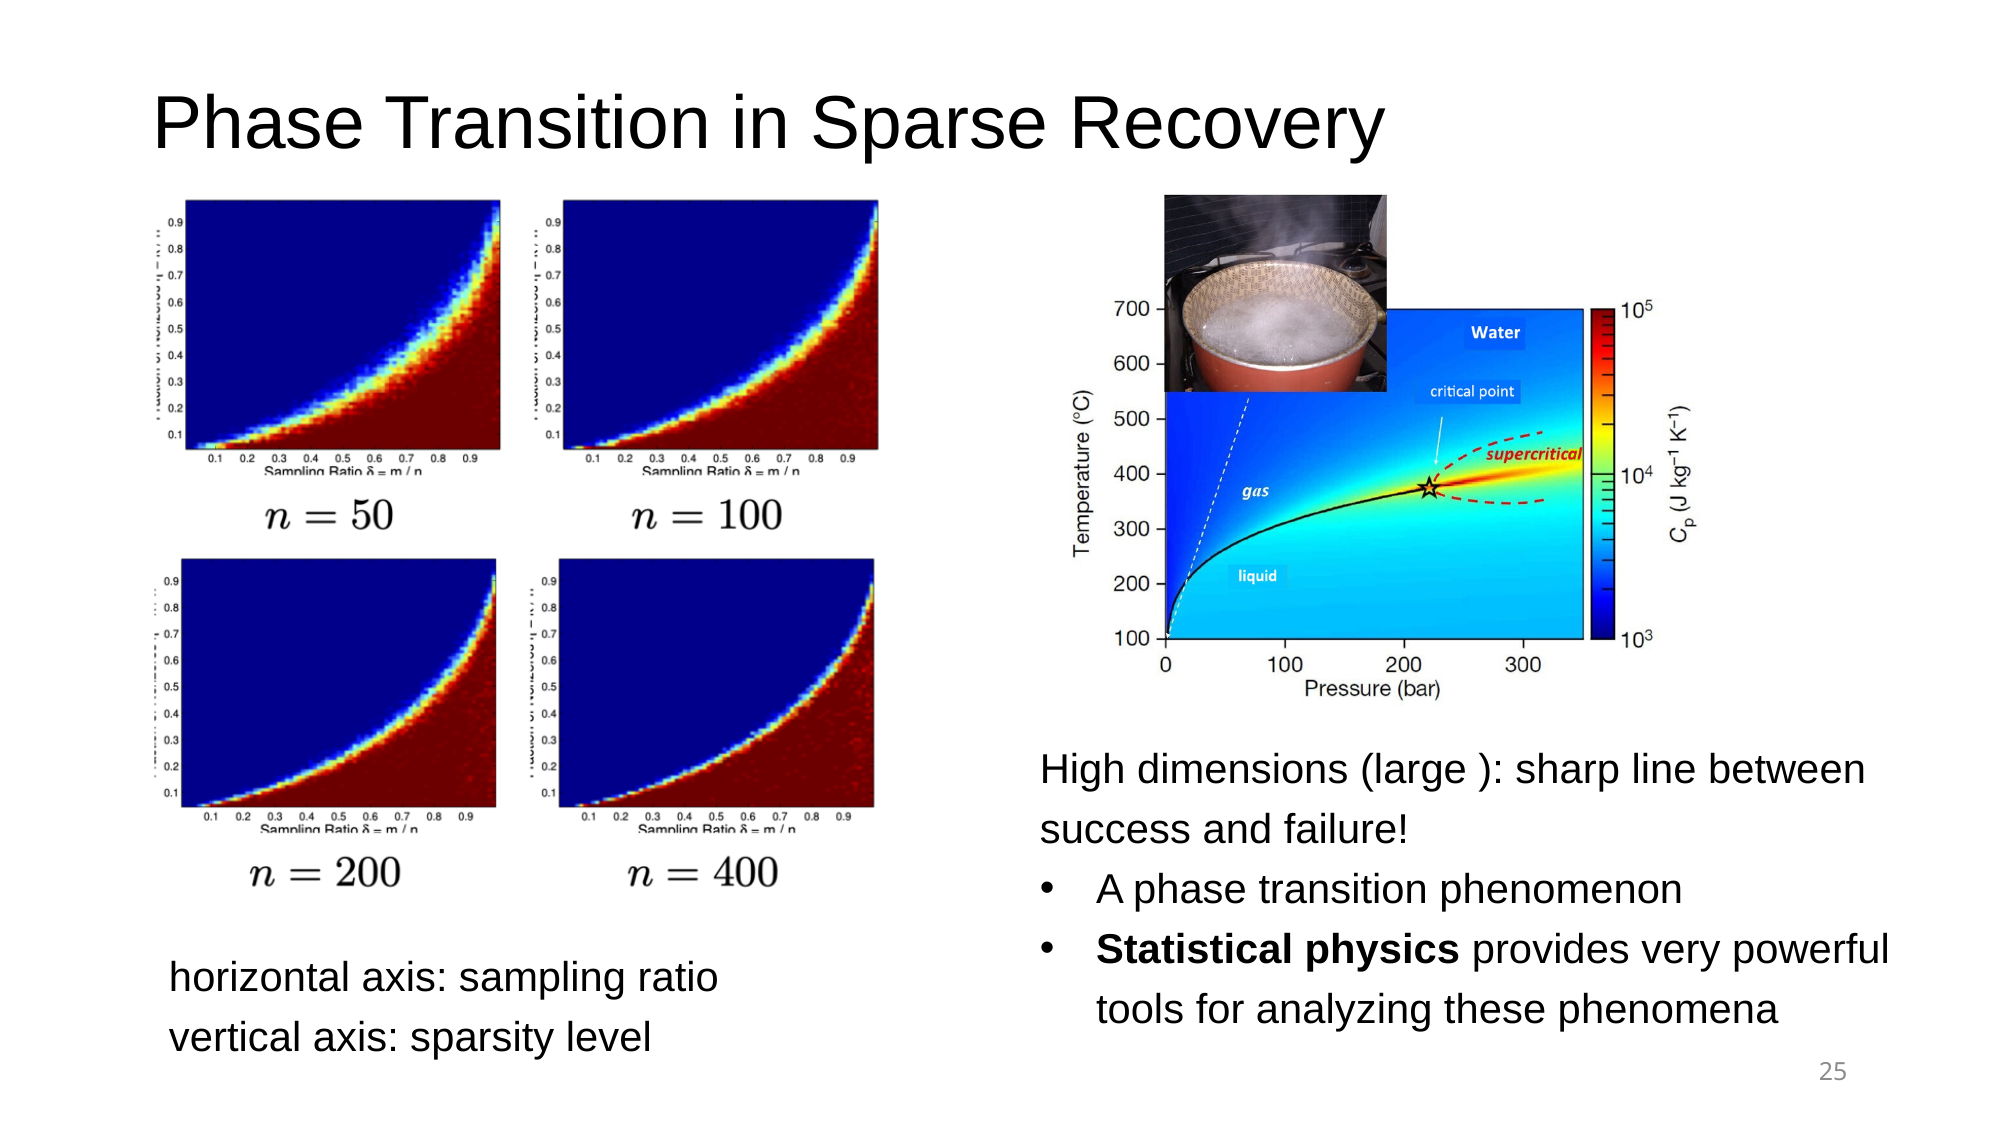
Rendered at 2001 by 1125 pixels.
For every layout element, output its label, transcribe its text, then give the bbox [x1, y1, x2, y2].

picture [137, 177, 896, 901]
picture [967, 108, 1791, 725]
title Phase Transition in Sparse Recovery [137, 59, 1863, 189]
slide_number 25 [1412, 1042, 1863, 1103]
